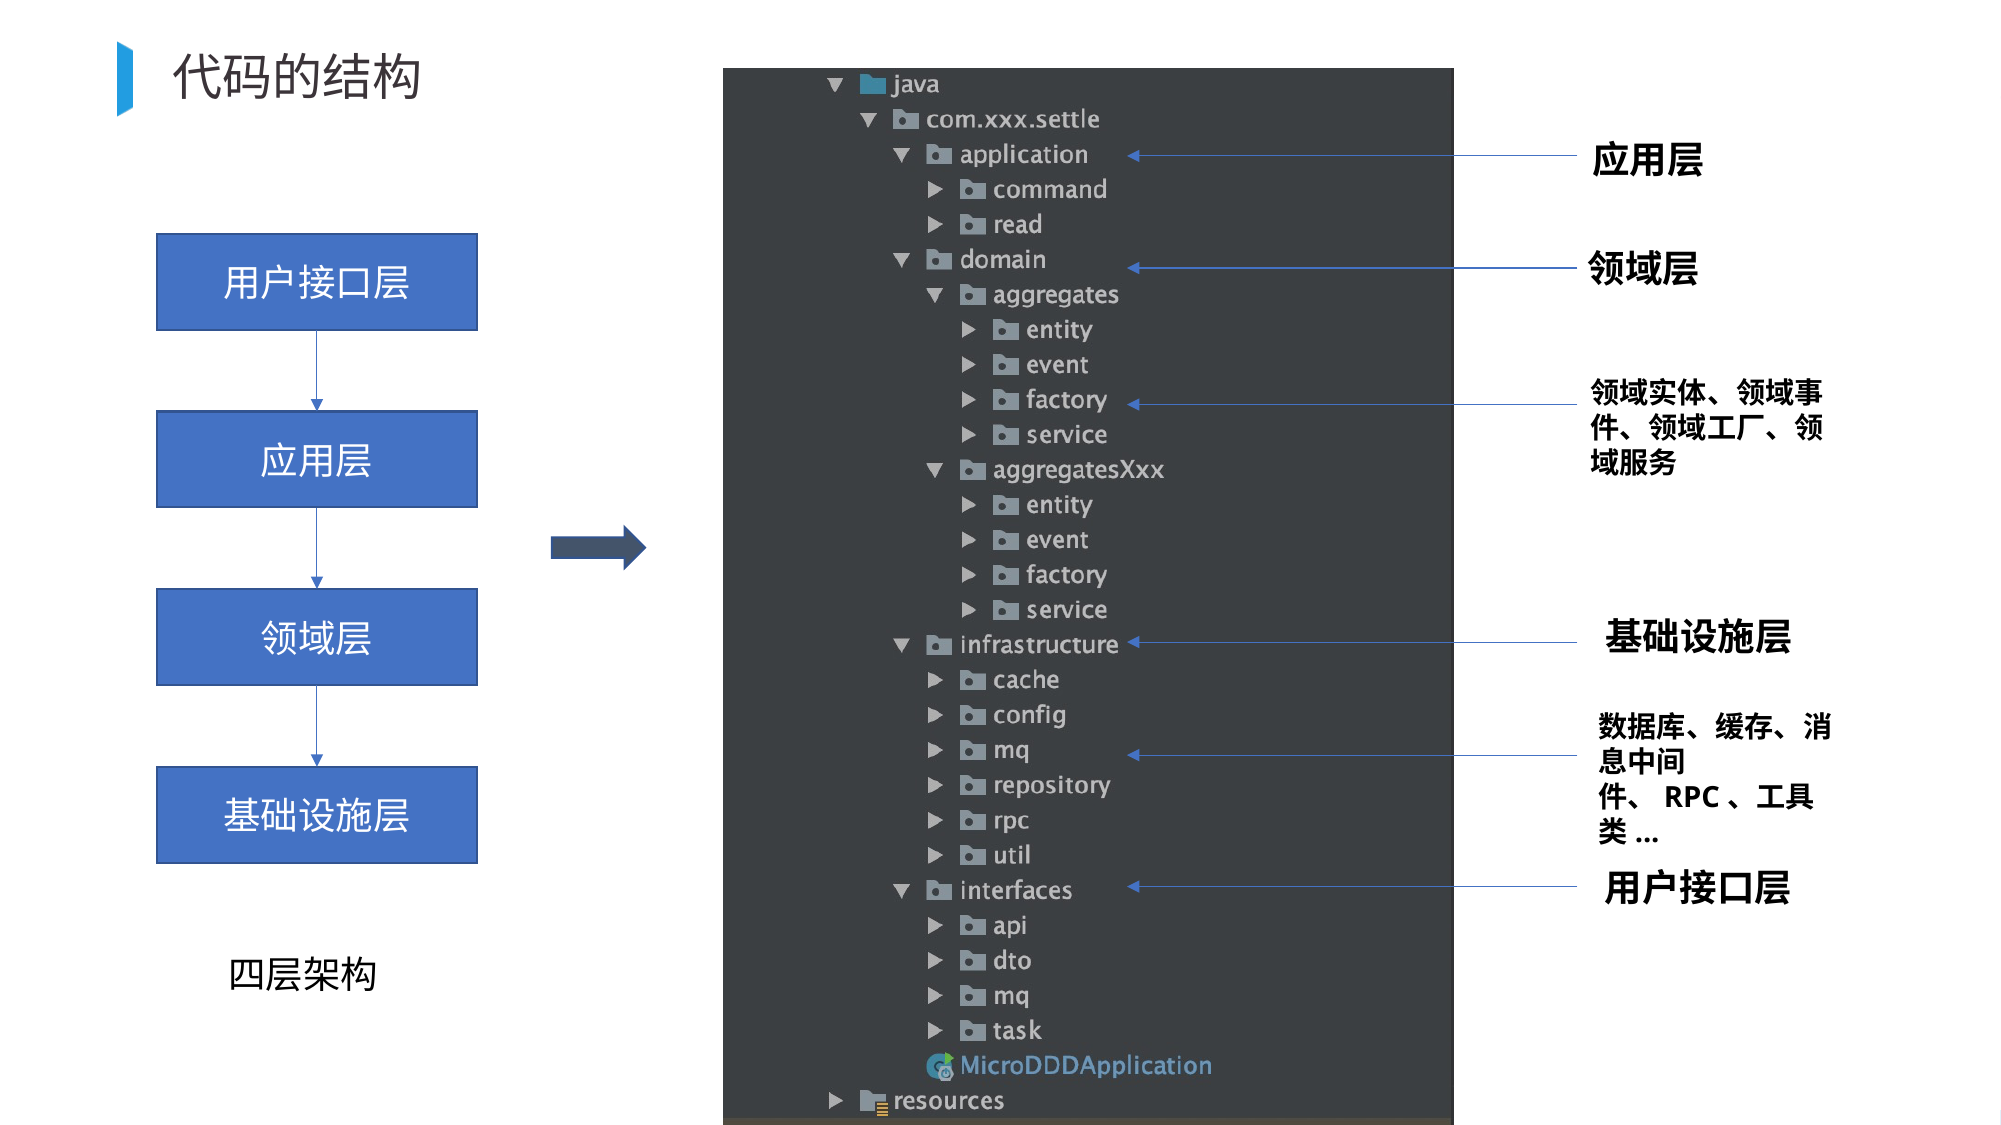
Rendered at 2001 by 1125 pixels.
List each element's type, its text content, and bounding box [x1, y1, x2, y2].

text_box 数据库、缓存、消息中间件、RPC、工具类... [1583, 700, 1854, 856]
text_box 用户接口层 [156, 233, 478, 331]
text_box 用户接口层 [1590, 856, 1812, 917]
text_box 领域层 [1572, 237, 1757, 298]
text_box 应用层 [1577, 128, 1762, 188]
text_box 领域实体、领域事件、领域工厂、领域服务 [1575, 367, 1846, 487]
text_box [550, 524, 647, 571]
title 代码的结构 [157, 34, 1298, 124]
text_box 基础设施层 [156, 766, 478, 864]
text_box 四层架构 [213, 944, 421, 1004]
picture [0, 0, 2001, 1125]
text_box 应用层 [156, 410, 478, 508]
text_box 领域层 [156, 588, 478, 686]
text_box 基础设施层 [1590, 605, 1812, 665]
